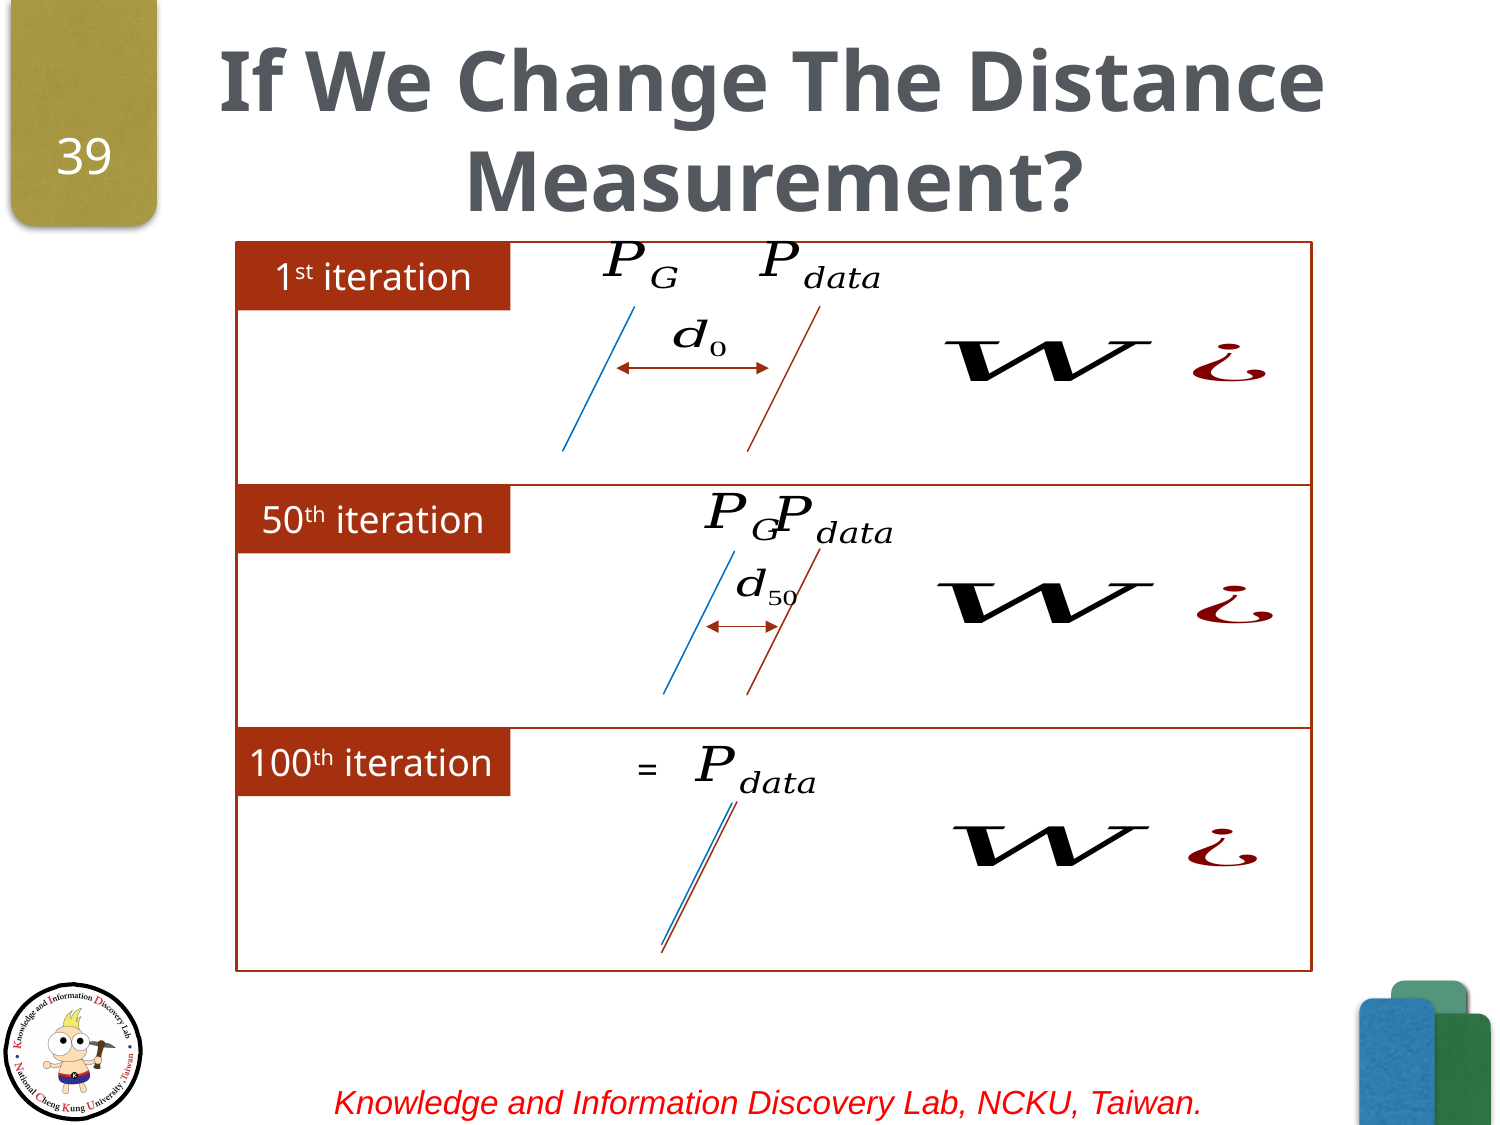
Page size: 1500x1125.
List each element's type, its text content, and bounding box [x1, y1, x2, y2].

picture [11, 0, 157, 227]
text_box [661, 801, 738, 953]
picture [8, 987, 138, 1117]
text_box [663, 550, 735, 695]
text_box [235, 727, 1313, 972]
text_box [746, 548, 821, 695]
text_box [236, 241, 511, 311]
title If We Change The Distance Measurement? [168, 14, 1379, 243]
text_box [747, 306, 821, 452]
text_box [235, 484, 1313, 727]
picture [1359, 998, 1491, 1125]
slide_number 39 [26, 129, 143, 190]
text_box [236, 484, 511, 554]
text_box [562, 306, 635, 452]
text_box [231, 727, 511, 797]
text_box [235, 241, 1313, 484]
